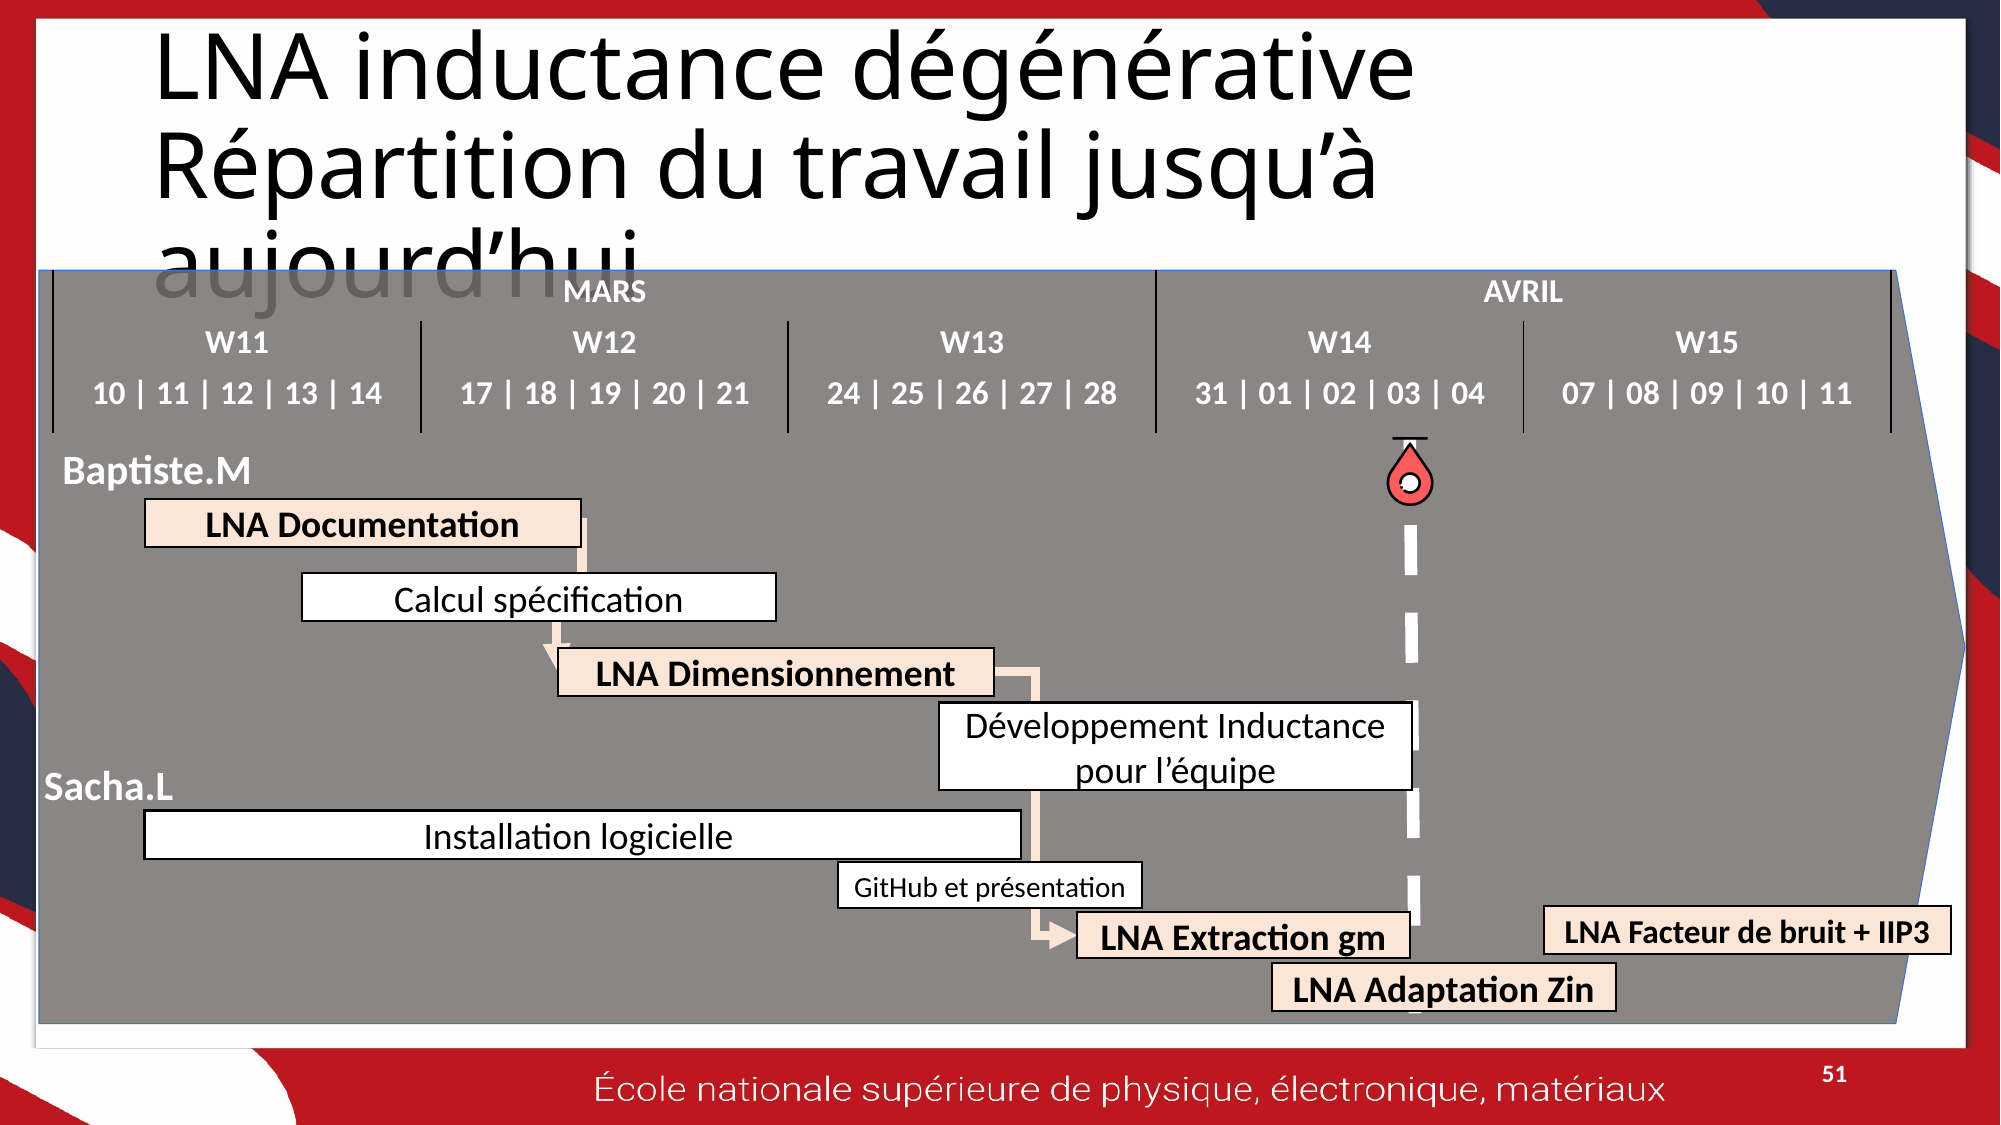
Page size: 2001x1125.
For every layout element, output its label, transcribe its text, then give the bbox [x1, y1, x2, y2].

text_box LNA Adaptation Zin [1271, 962, 1409, 1012]
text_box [47, 435, 1413, 791]
table_header MARS [54, 270, 1155, 321]
text_box [38, 269, 1966, 1025]
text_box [29, 750, 1410, 959]
table_cell W14 [1157, 321, 1523, 372]
text_box LNA Facteur de bruit + IIP3 [1543, 905, 1952, 955]
title LNA inductance dégénérative Répartition du travail jusqu’à aujourd’hui [137, 59, 1863, 269]
table_cell W13 [789, 321, 1155, 372]
table_header AVRIL [1157, 270, 1890, 321]
picture [0, 0, 2000, 1125]
text_box LNA Adaptation Zin [1416, 962, 1617, 1012]
slide_number 51 [1412, 1042, 1863, 1103]
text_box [1409, 506, 1416, 1033]
table_cell 07 | 08 | 09 | 10 | 11 [1524, 372, 1890, 433]
table_cell 31 | 01 | 02 | 03 | 04 [1157, 372, 1523, 433]
table_cell 17 | 18 | 19 | 20 | 21 [422, 372, 787, 433]
table_cell W11 [54, 321, 420, 372]
table_cell W12 [422, 321, 787, 372]
table_cell 24 | 25 | 26 | 27 | 28 [789, 372, 1155, 433]
table_cell W15 [1524, 321, 1890, 372]
table_cell 10 | 11 | 12 | 13 | 14 [54, 372, 420, 433]
